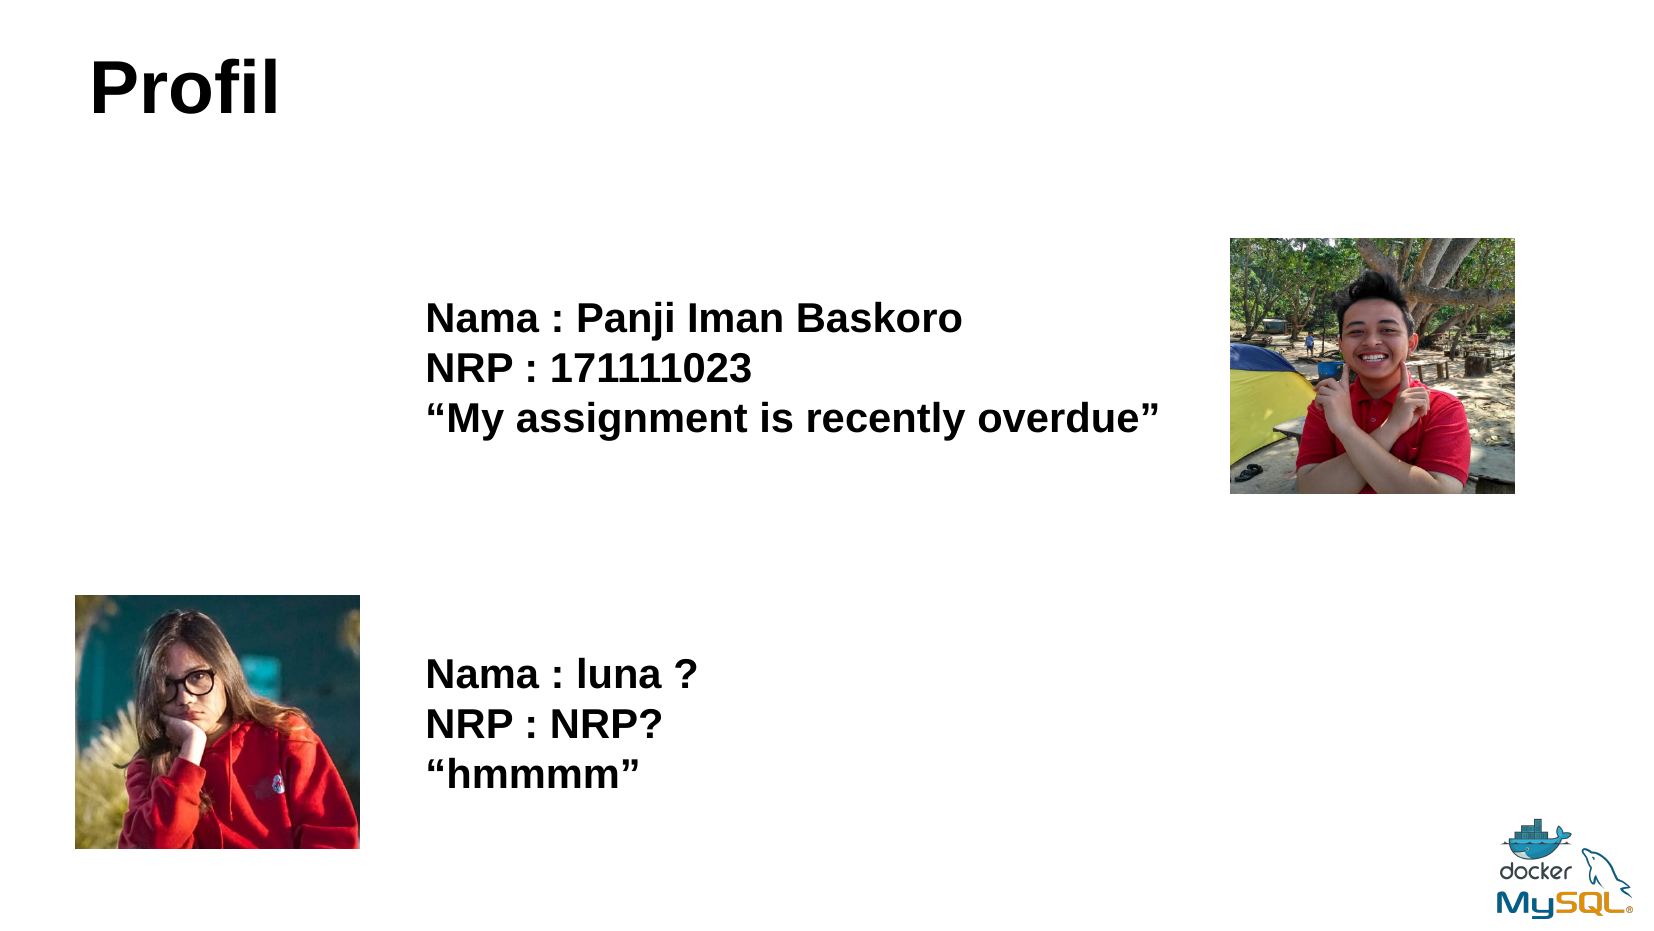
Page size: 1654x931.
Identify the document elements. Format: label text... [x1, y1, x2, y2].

text_box Profil [75, 30, 1015, 210]
picture [1229, 238, 1516, 494]
text_box Nama : Panji Iman Baskoro NRP : 171111023 “My assignment is recently overdue” [410, 283, 1224, 463]
text_box Nama : luna ? NRP : NRP? “hmmmm” [410, 639, 1350, 819]
picture [74, 595, 361, 849]
picture [1497, 813, 1633, 919]
